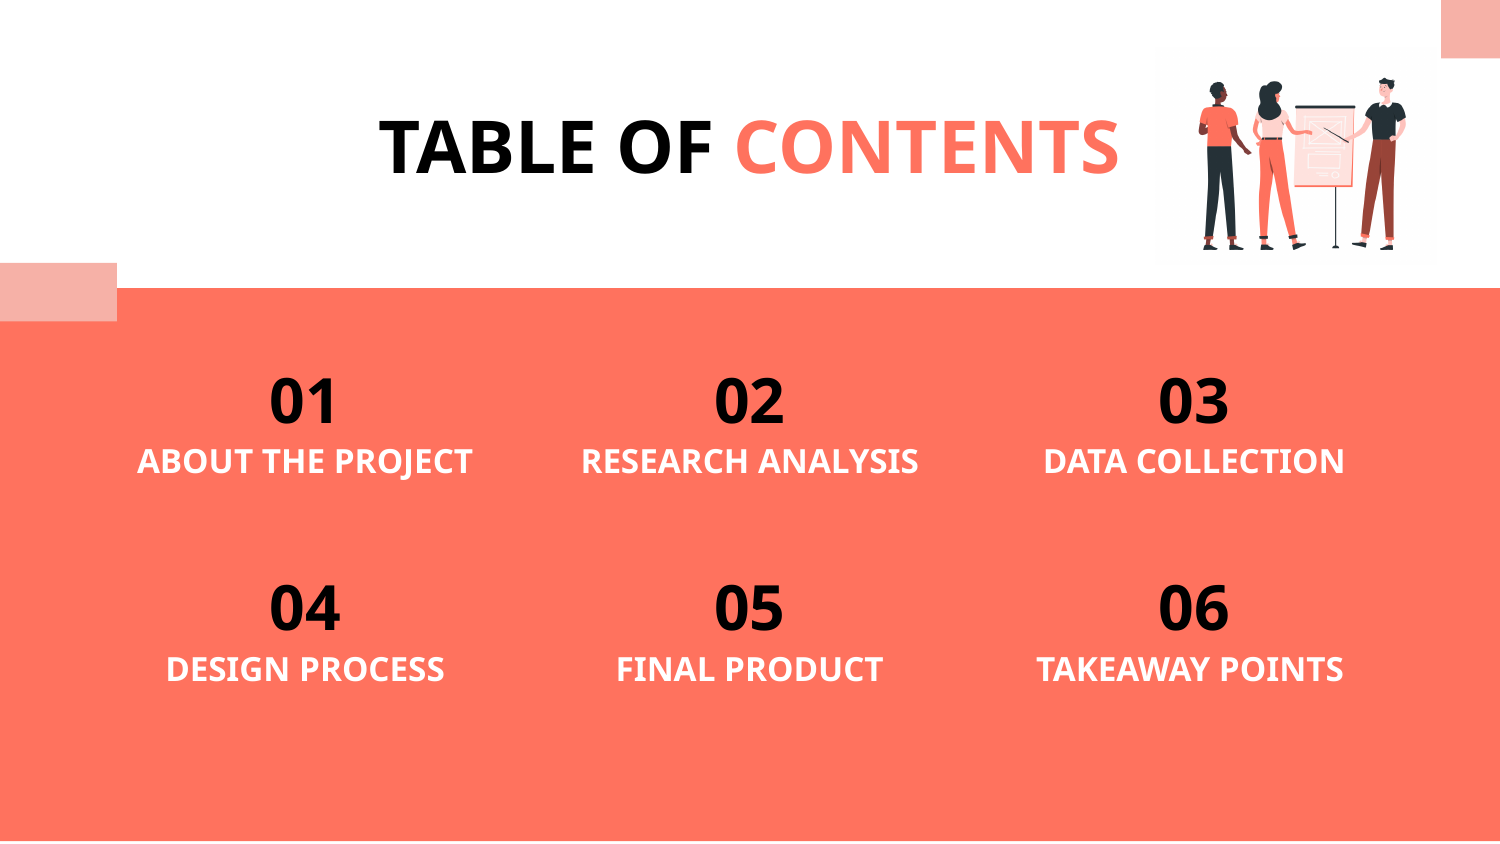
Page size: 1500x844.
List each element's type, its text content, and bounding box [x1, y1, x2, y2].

picture [1155, 47, 1438, 265]
title 06 [1048, 574, 1341, 637]
title TAKEAWAY POINTS [997, 629, 1392, 703]
title ABOUT THE PROJECT [108, 422, 503, 496]
title DESIGN PROCESS [108, 629, 503, 703]
title 01 [159, 367, 452, 430]
title RESEARCH ANALYSIS [553, 422, 947, 496]
title DATA COLLECTION [997, 422, 1392, 496]
title 02 [603, 367, 897, 430]
title 03 [1048, 367, 1341, 430]
title 05 [603, 574, 897, 637]
title TABLE OF CONTENTS [97, 107, 1150, 181]
title 04 [159, 574, 452, 637]
title FINAL PRODUCT [553, 629, 947, 703]
